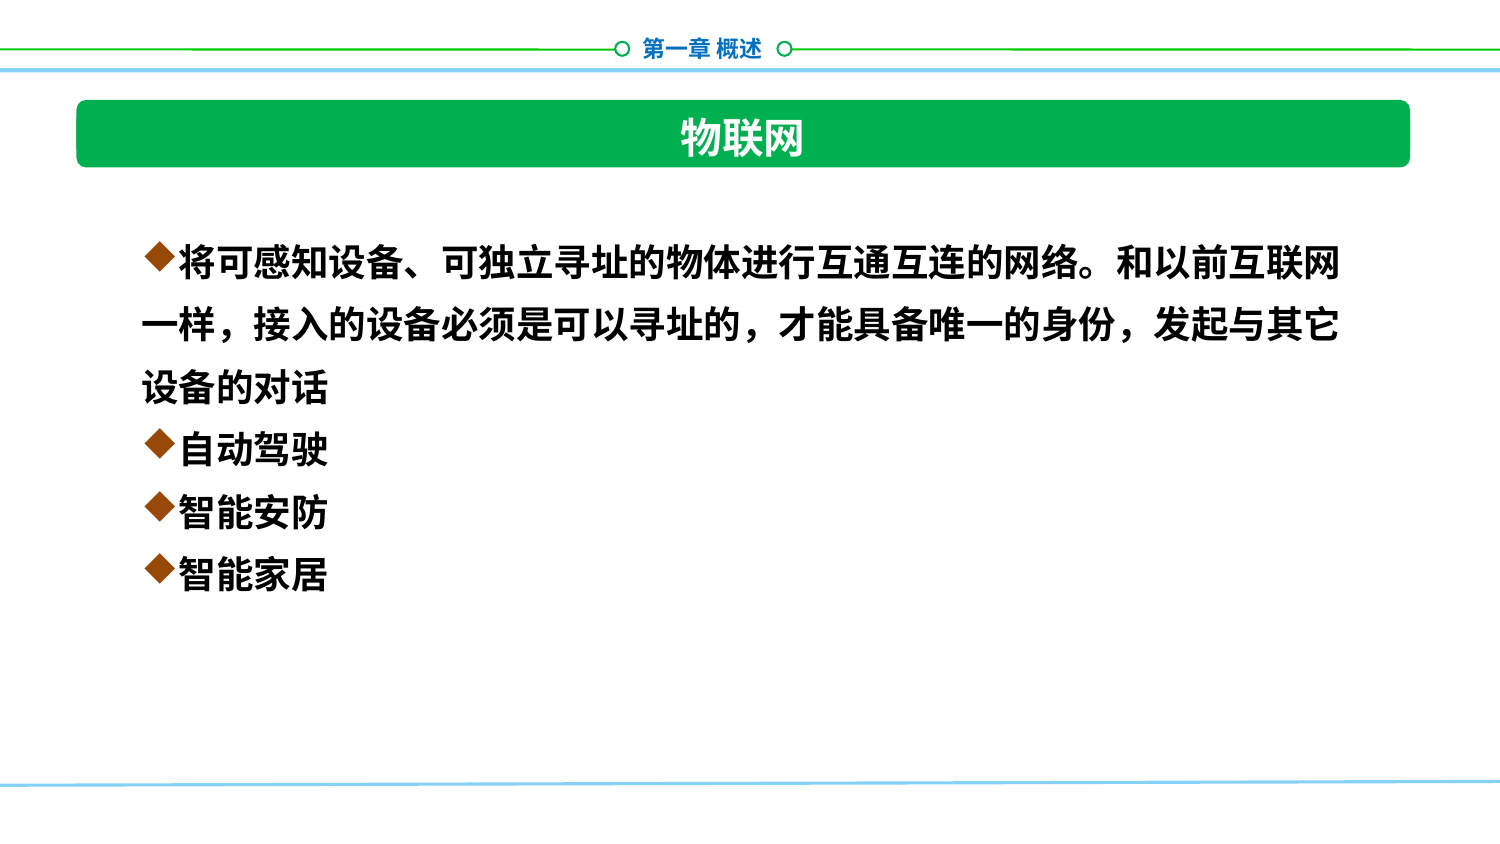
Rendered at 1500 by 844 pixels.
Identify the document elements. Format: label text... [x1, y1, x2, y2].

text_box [76, 103, 1411, 170]
list 将可感知设备、可独立寻址的物体进行互通互连的网络。和以前互联网一样，接入的设备必须是可以寻址的，才能具备唯一的身份，发起与其它设备的对话 自动驾驶 智能安防 智能家居 [126, 214, 1374, 771]
